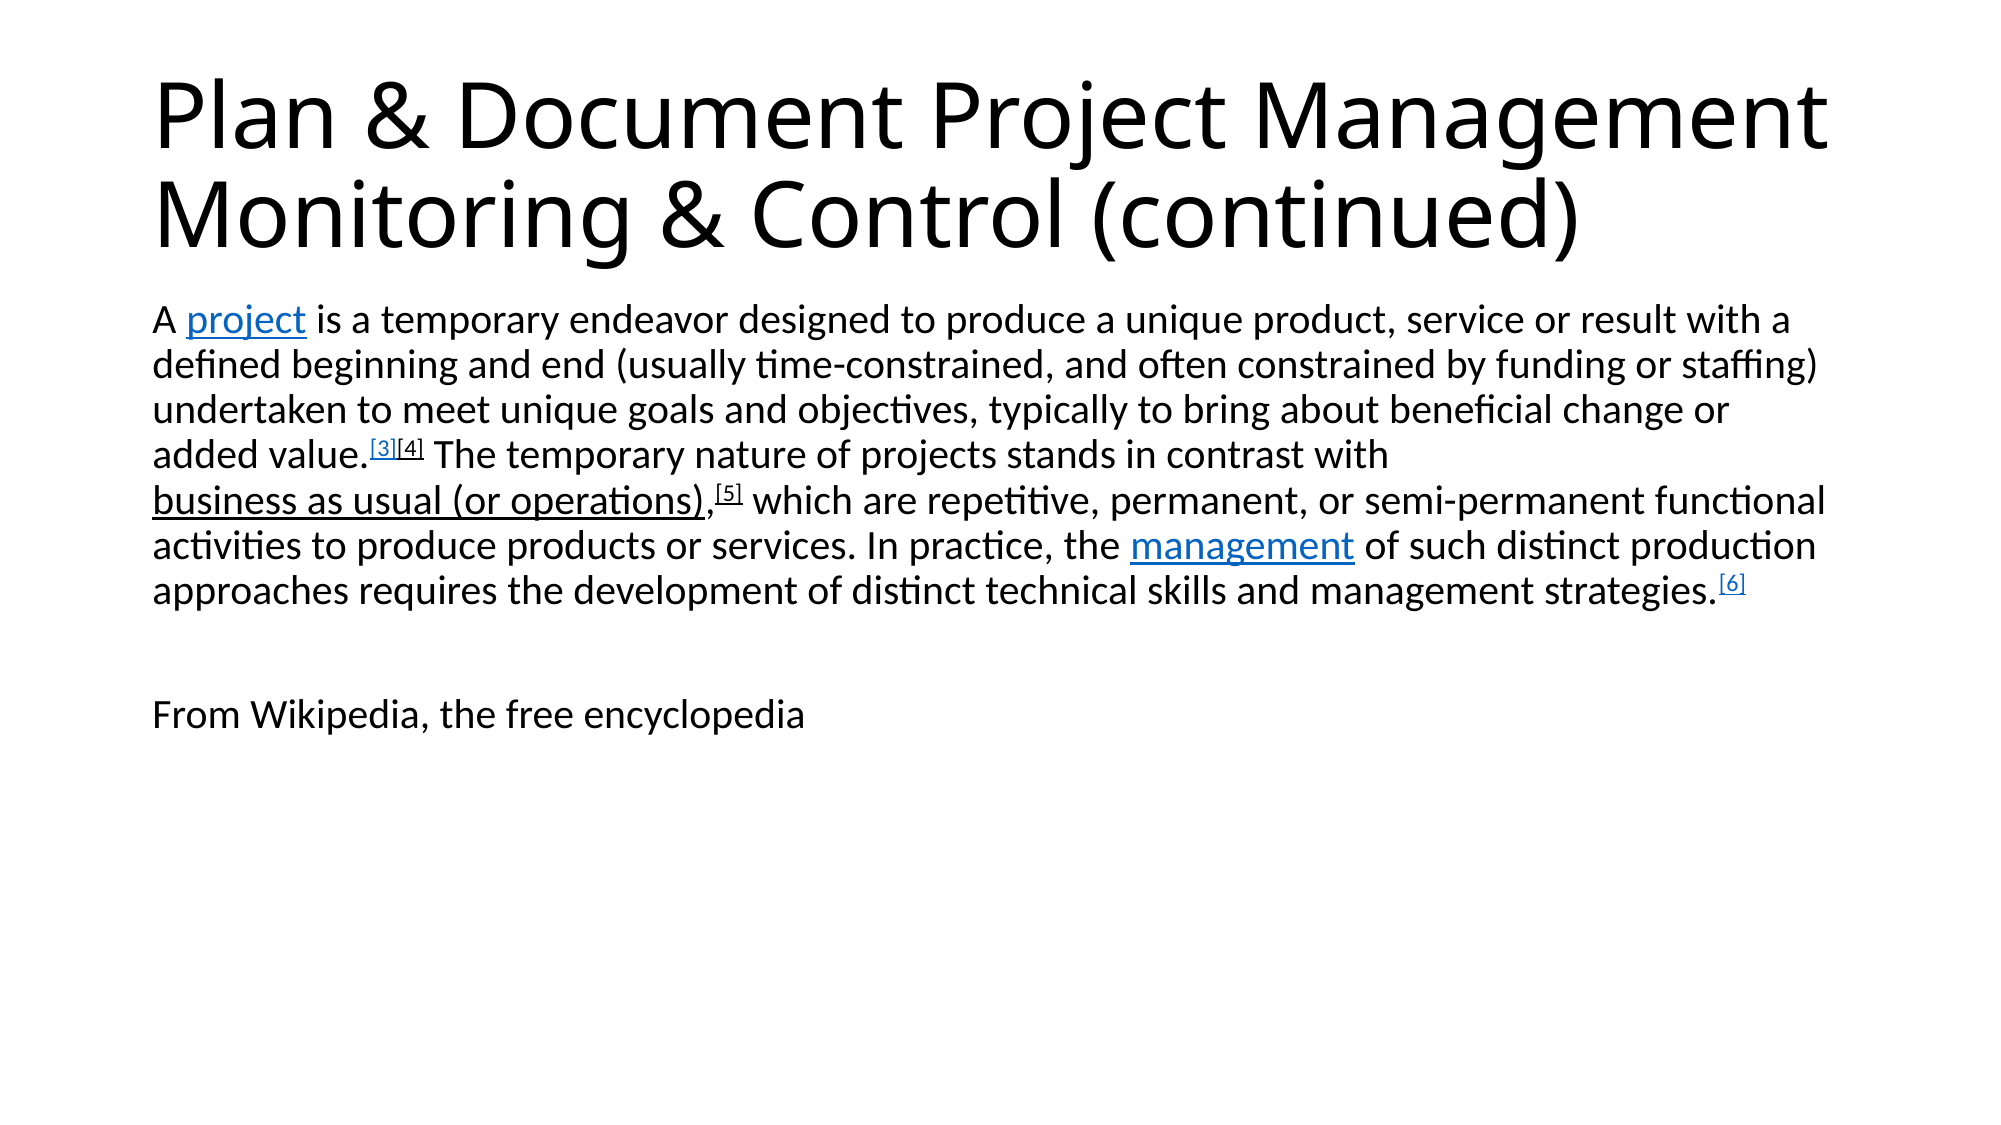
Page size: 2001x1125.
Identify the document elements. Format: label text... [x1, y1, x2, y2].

title Plan & Document Project Management Monitoring & Control (continued) [137, 59, 1863, 278]
list A project is a temporary endeavor designed to produce a unique product, service or result with a defined beginning and end (usually time-constrained, and often constrained by funding or staffing) undertaken to meet unique goals and objectives, typically to bring about beneficial change or added value.[3][4] The temporary nature of projects stands in contrast with business as usual (or operations),[5] which are repetitive, permanent, or semi-permanent functional activities to produce products or services. In practice, the management of such distinct production approaches requires the development of distinct technical skills and management strategies.[6] From Wikipedia, the free encyclopedia [137, 290, 1863, 1050]
